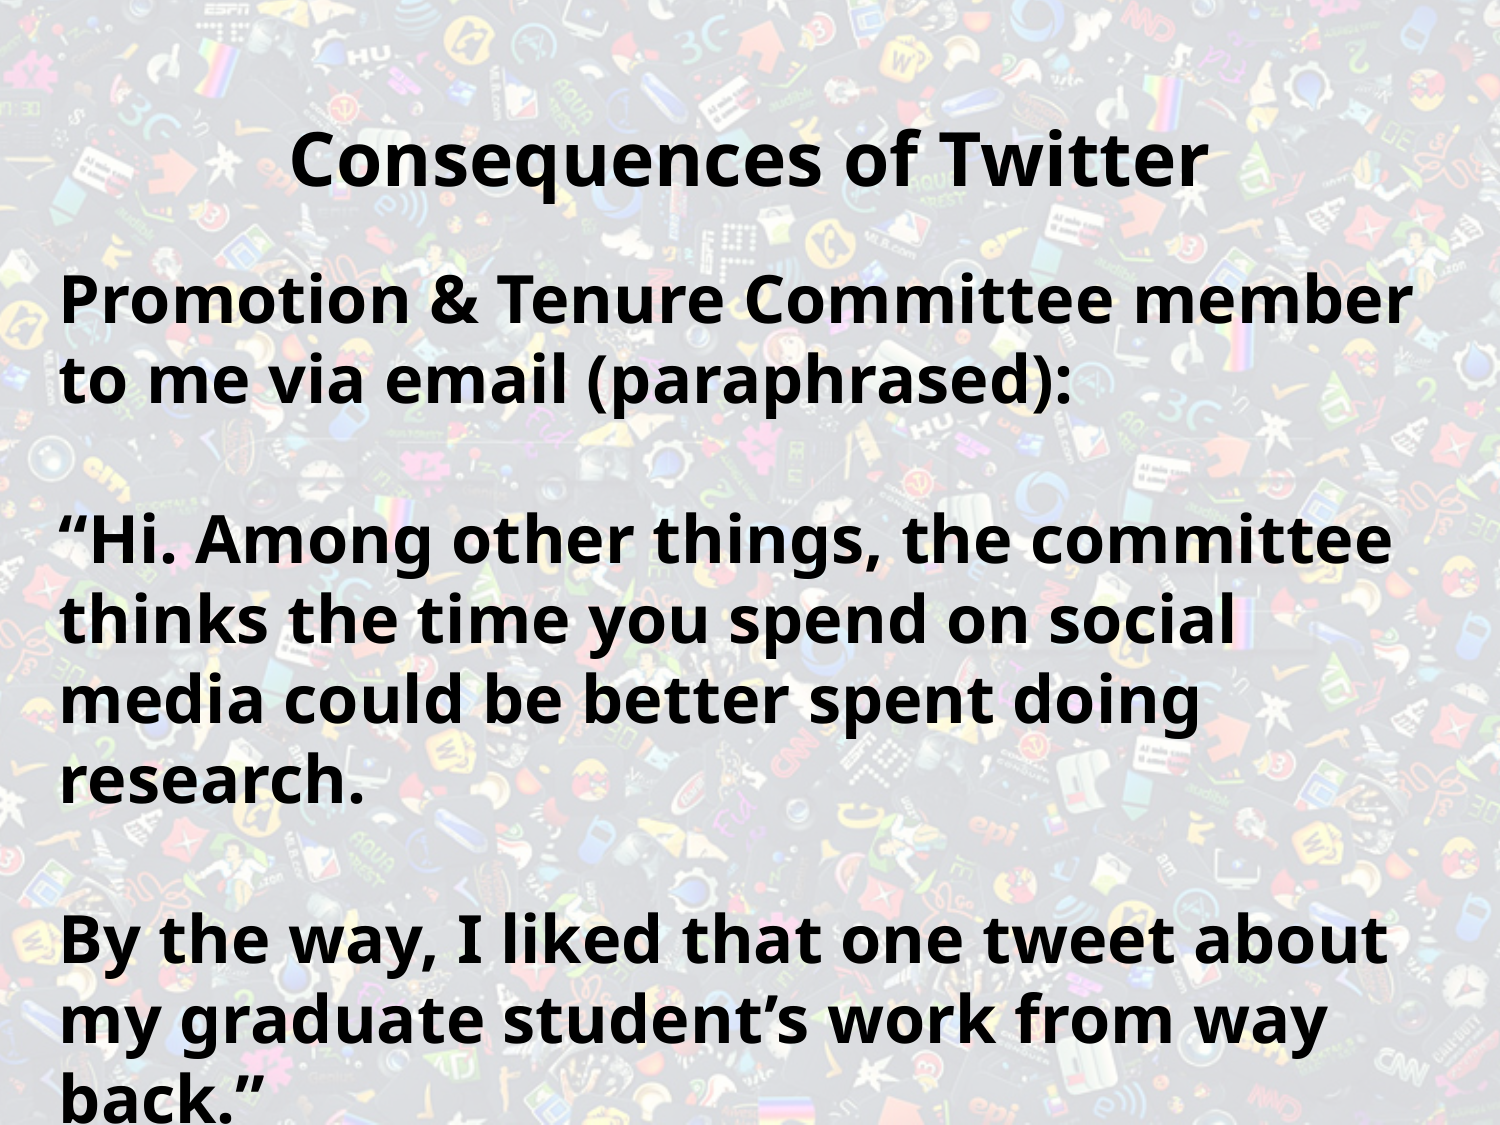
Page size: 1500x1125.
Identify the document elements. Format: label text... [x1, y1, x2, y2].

text_box Promotion & Tenure Committee member to me via email (paraphrased): “Hi. Among other things, the committee thinks the time you spend on social media could be better spent doing research. By the way, I liked that one tweet about my graduate student’s work from way back.” [44, 249, 1456, 1125]
title Consequences of Twitter [24, 62, 1475, 250]
